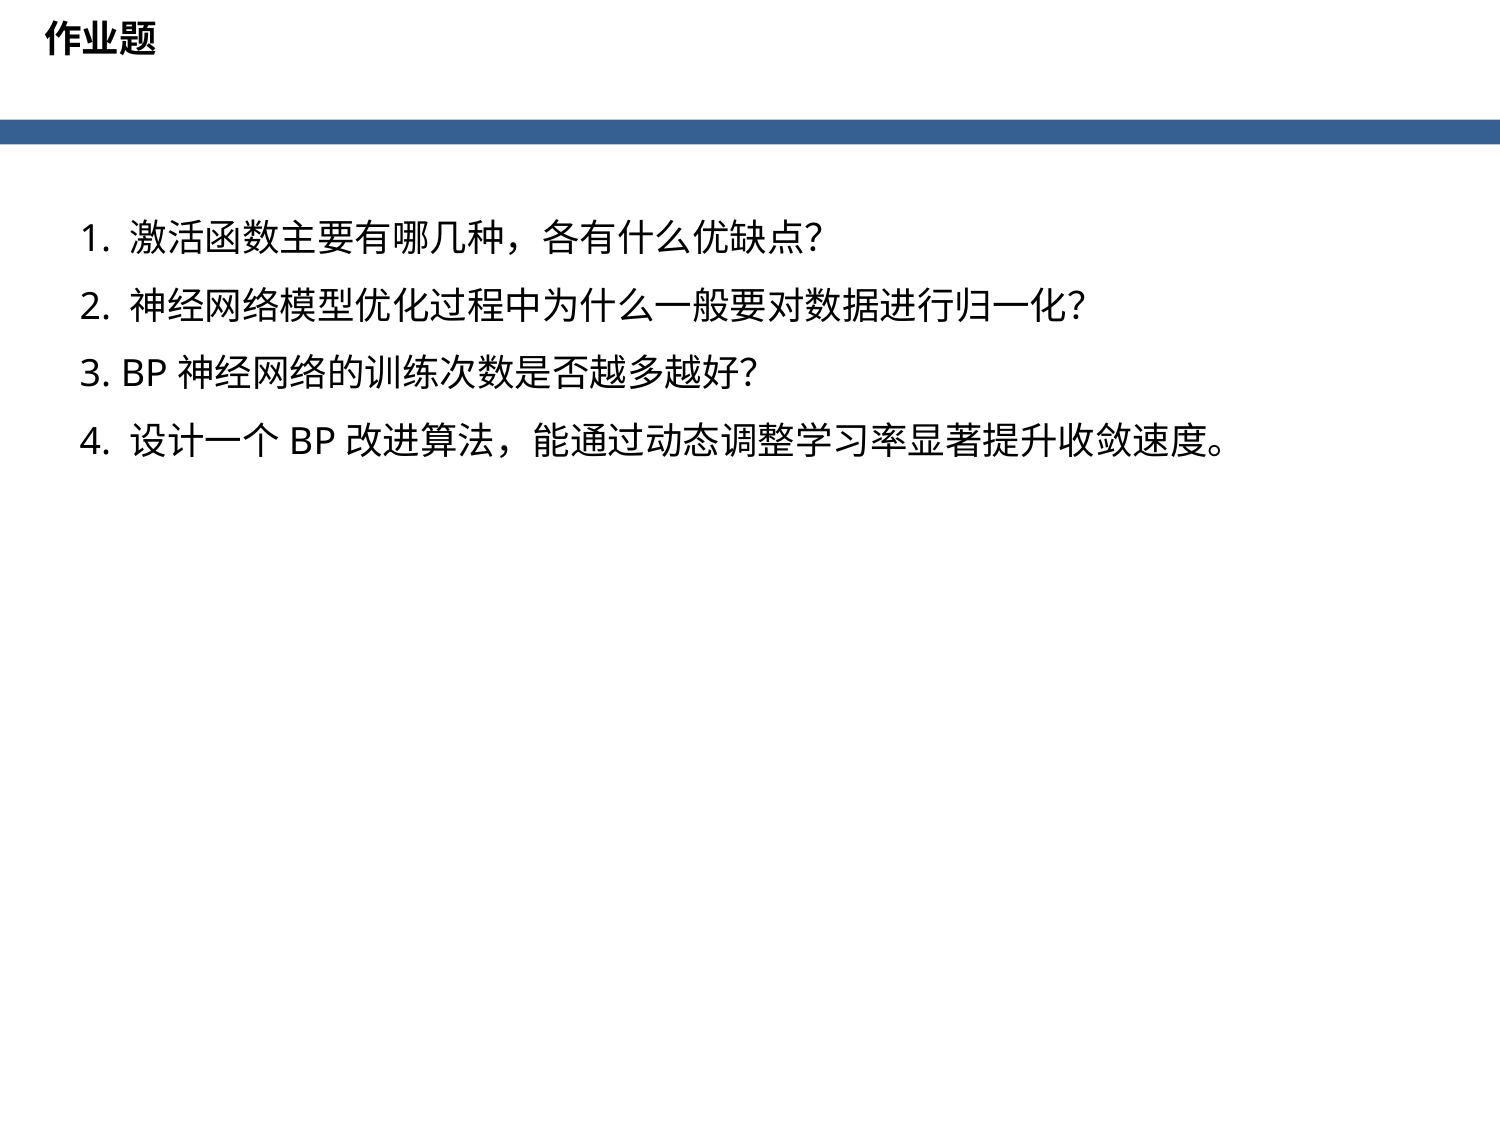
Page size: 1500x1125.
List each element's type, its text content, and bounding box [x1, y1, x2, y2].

title 作业题 [29, 7, 1305, 91]
subtitle 1. 激活函数主要有哪几种，各有什么优缺点？ 2. 神经网络模型优化过程中为什么一般要对数据进行归一化？ 3. BP神经网络的训练次数是否越多越好？ 4. 设计一个BP改进算法，能通过动态调整学习率显著提升收敛速度。 [64, 184, 1436, 1047]
